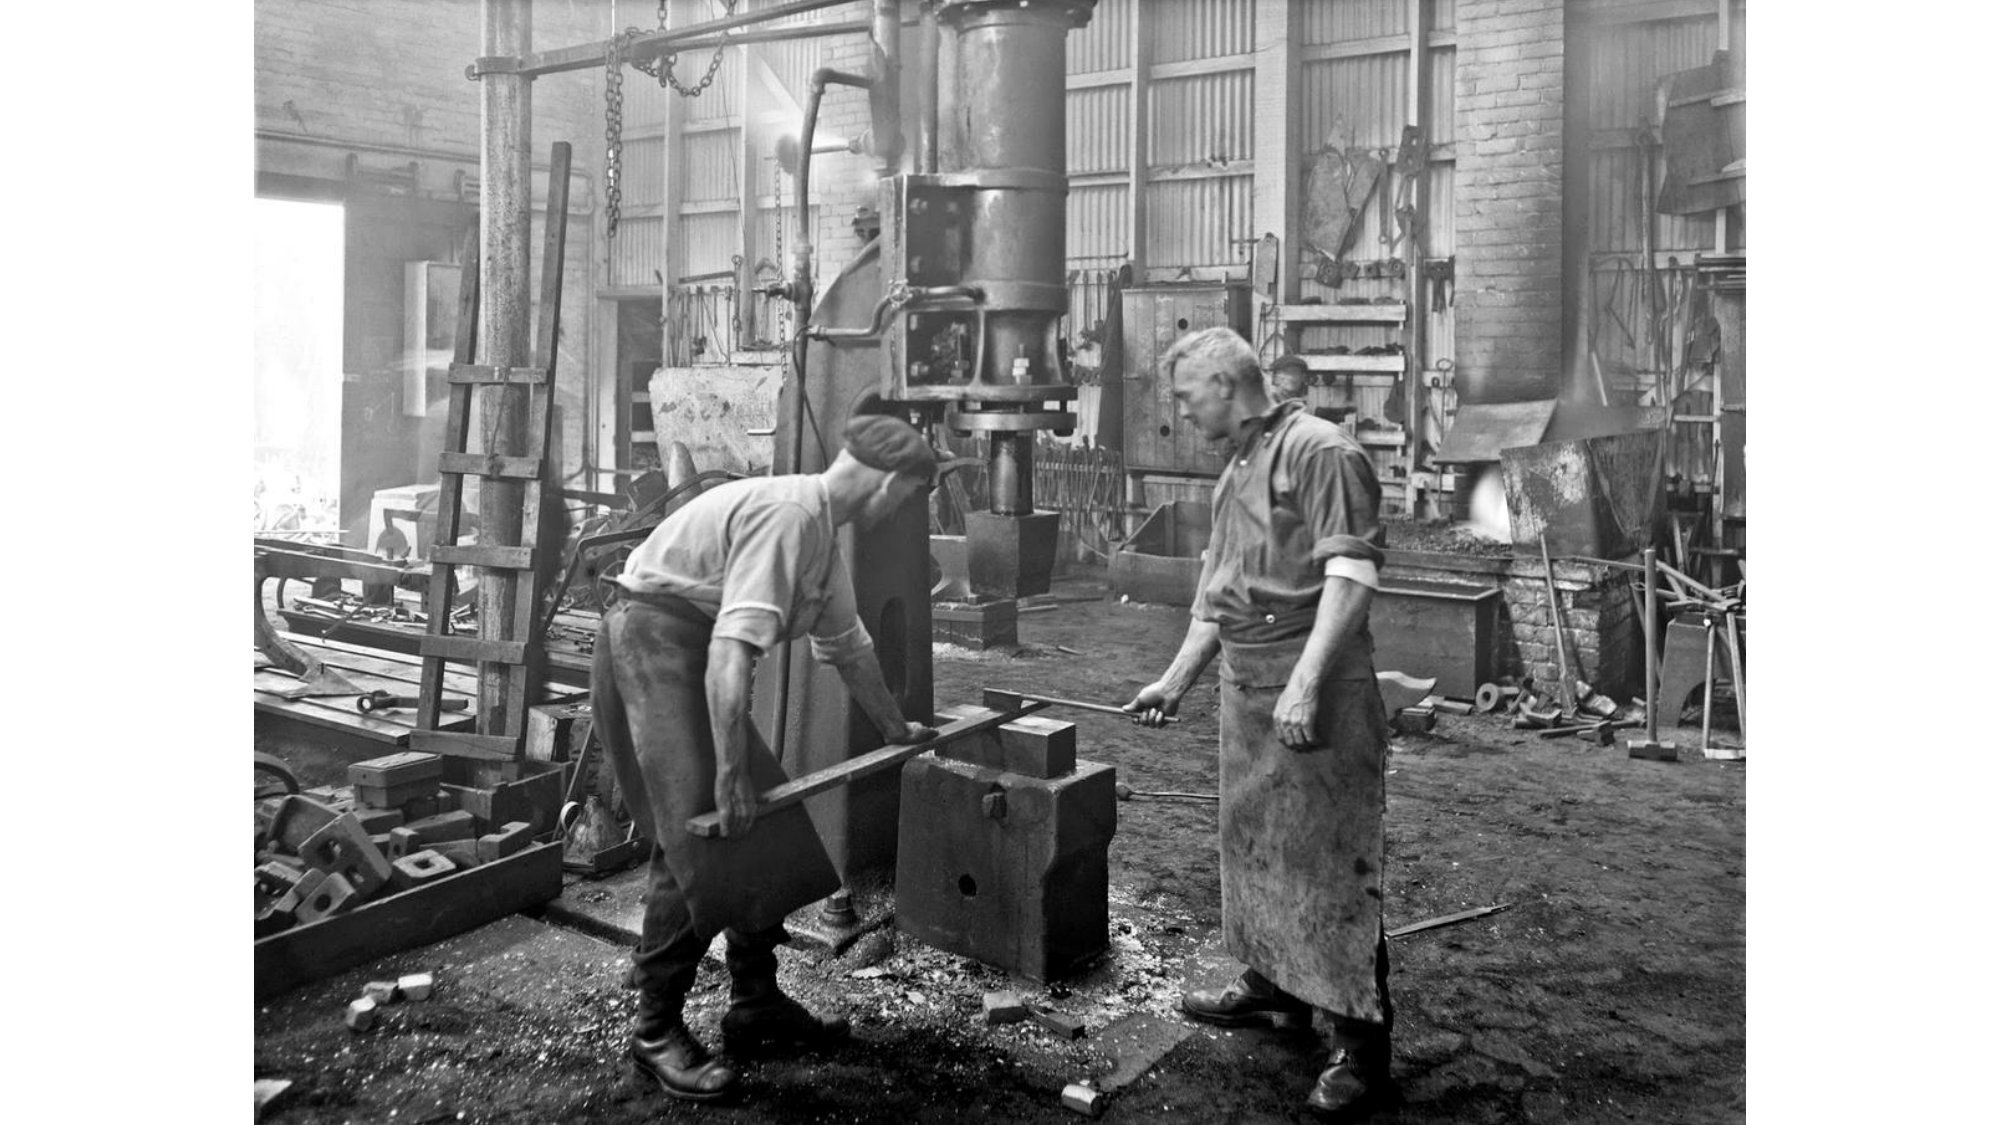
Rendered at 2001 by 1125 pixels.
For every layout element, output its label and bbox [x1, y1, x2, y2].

picture [254, 0, 1746, 1125]
